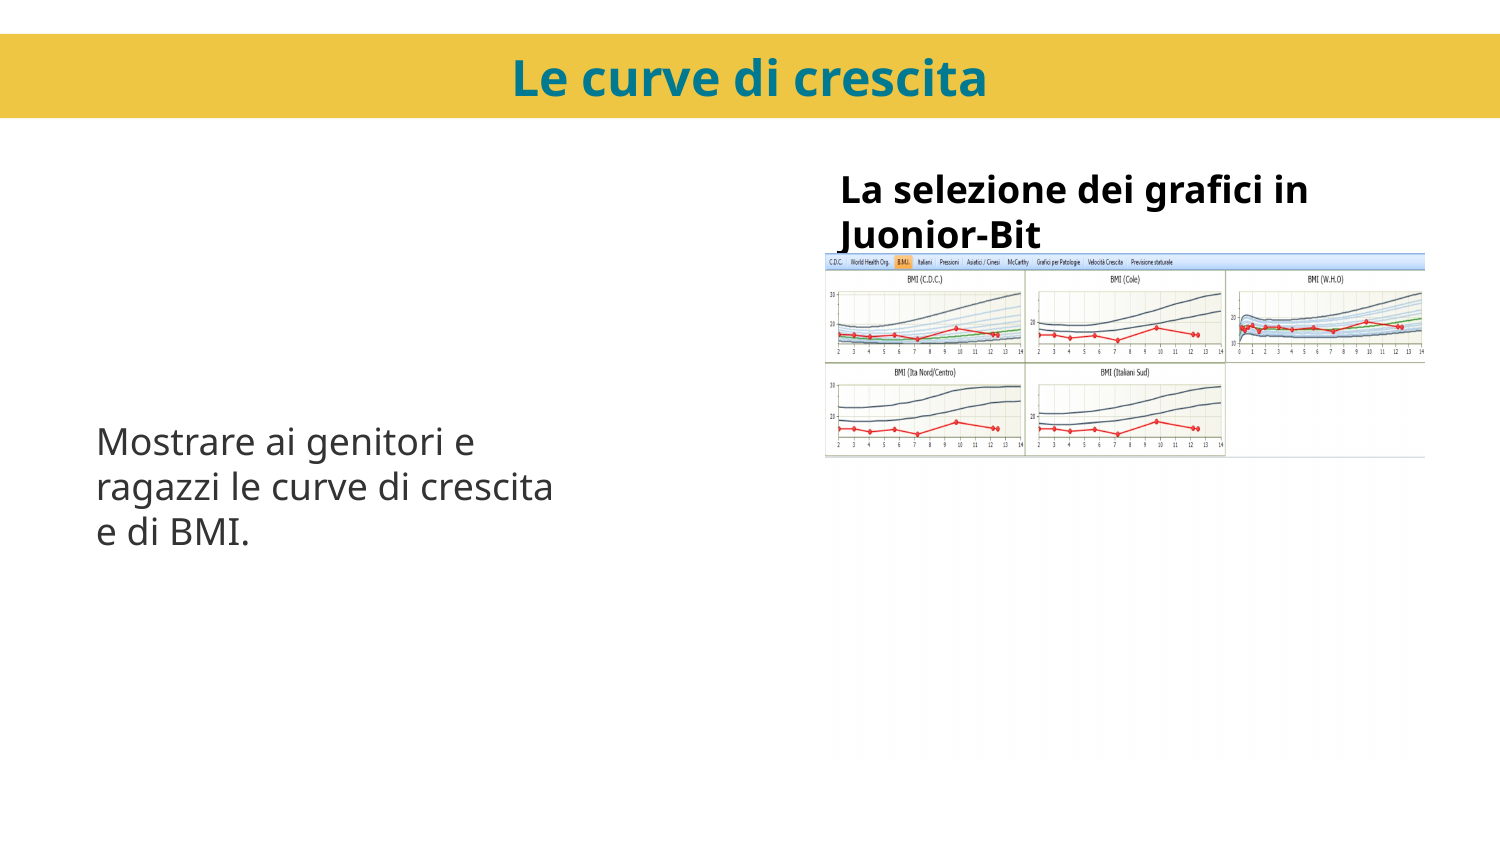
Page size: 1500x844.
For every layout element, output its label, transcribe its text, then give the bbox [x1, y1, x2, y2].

text_box [0, 33, 1500, 119]
text_box Mostrare ai genitori e ragazzi le curve di crescita e di BMI. [74, 168, 600, 802]
text_box La selezione dei grafici in Juonior-Bit [824, 168, 1425, 253]
text_box Le curve di crescita [74, 42, 1425, 110]
picture [824, 253, 1425, 760]
